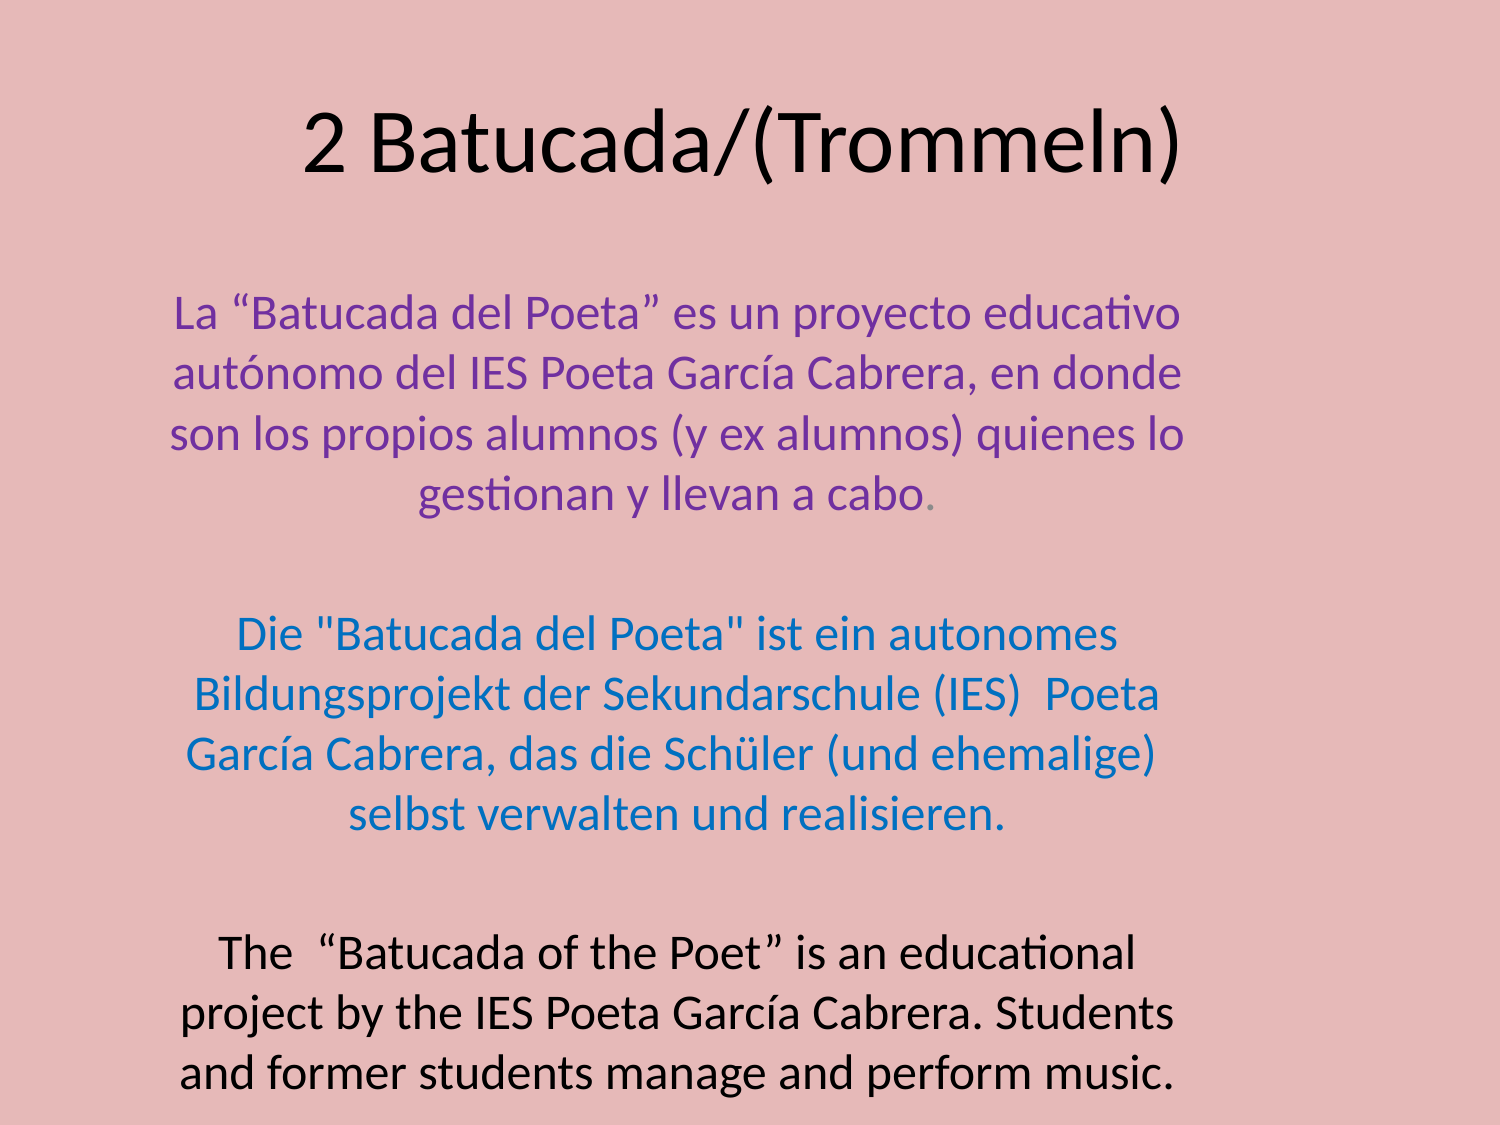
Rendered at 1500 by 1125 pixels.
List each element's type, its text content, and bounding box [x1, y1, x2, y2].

subtitle La “Batucada del Poeta” es un proyecto educativo autónomo del IES Poeta García Cabrera, en donde son los propios alumnos (y ex alumnos) quienes lo gestionan y llevan a cabo. Die "Batucada del Poeta" ist ein autonomes Bildungsprojekt der Sekundarschule (IES) Poeta García Cabrera, das die Schüler (und ehemalige) selbst verwalten und realisieren. The “Batucada of the Poet” is an educational project by the IES Poeta García Cabrera. Students and former students manage and perform music. [152, 222, 1203, 511]
title 2 Batucada/(Trommeln) [105, 70, 1381, 312]
